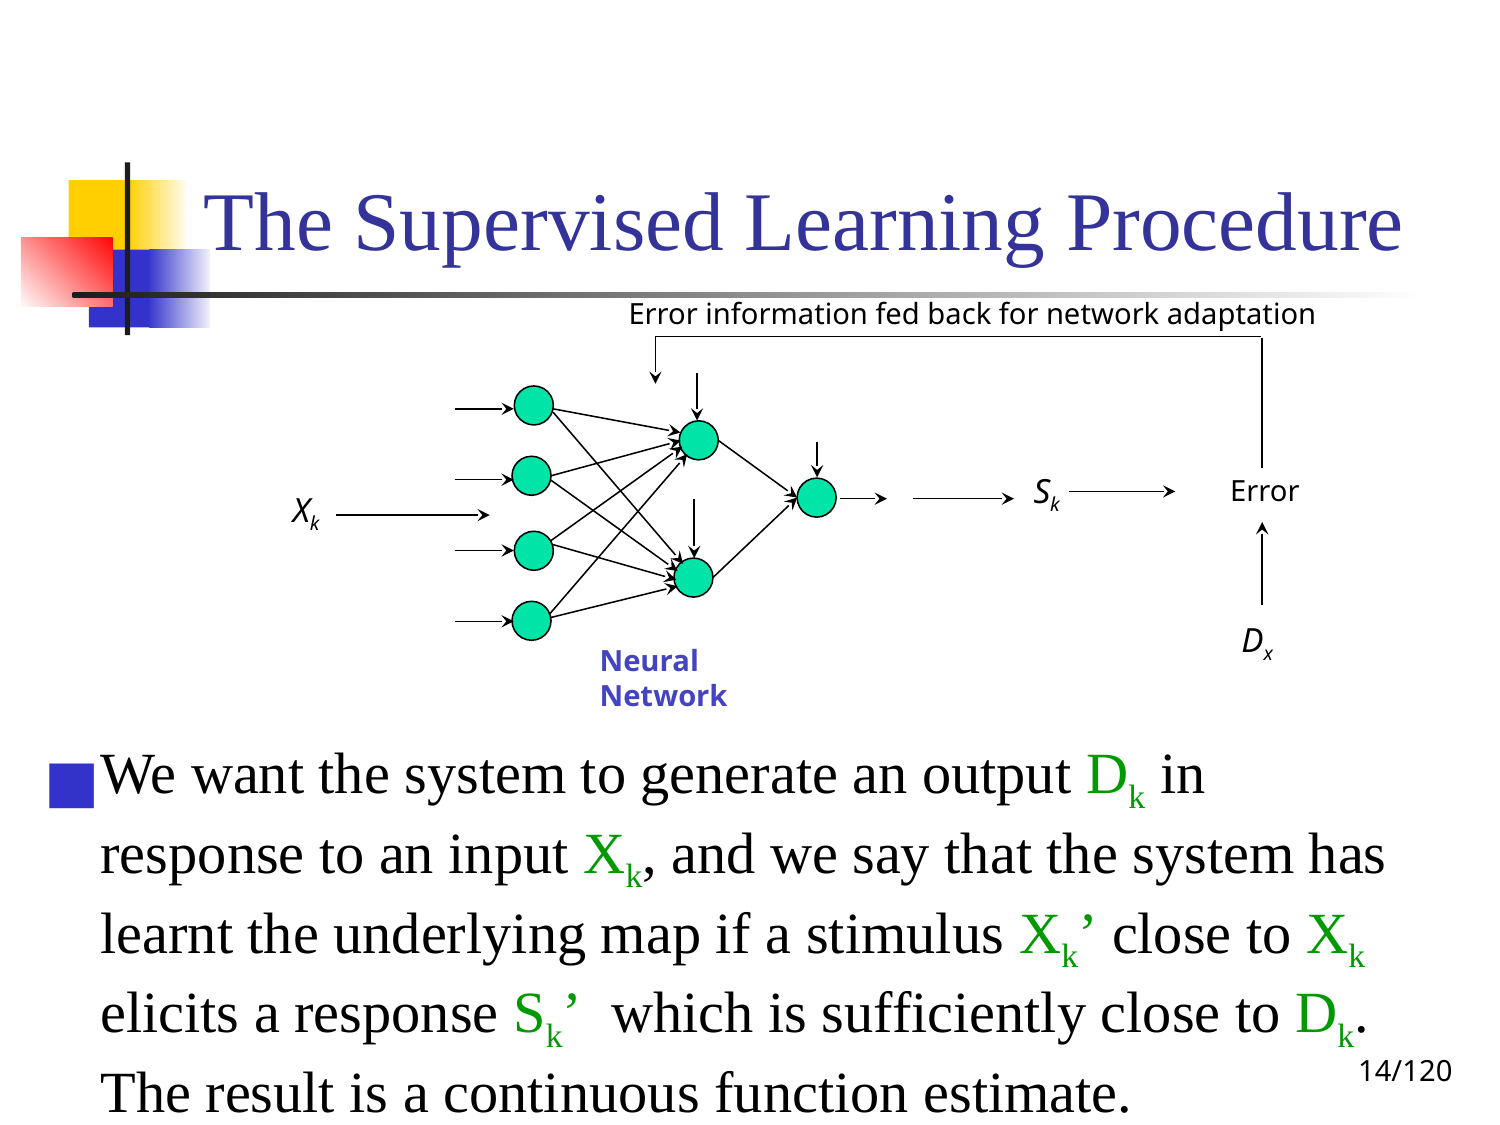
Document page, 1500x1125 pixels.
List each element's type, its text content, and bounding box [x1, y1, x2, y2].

text_box Sk [1018, 462, 1079, 523]
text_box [550, 440, 681, 446]
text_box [549, 585, 678, 618]
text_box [548, 453, 688, 615]
text_box [693, 558, 712, 598]
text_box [549, 446, 683, 452]
text_box Error information fed back for network adaptation [613, 287, 1338, 338]
list We want the system to generate an output Dk in response to an input Xk, and we say that the system has learnt the underlying map if a stimulus Xk’ close to Xk elicits a response Sk’ which is sufficiently close to Dk. The result is a continuous function estimate. [29, 727, 1406, 1125]
text_box Neural Network [584, 634, 841, 720]
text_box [717, 440, 798, 498]
text_box Dx [1226, 611, 1294, 672]
text_box [512, 456, 542, 496]
text_box [687, 421, 718, 460]
text_box Xk [277, 481, 345, 542]
text_box [512, 601, 551, 641]
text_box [552, 411, 684, 441]
text_box Error [1215, 464, 1322, 515]
text_box [514, 385, 554, 425]
slide_number ‹#›/120 [1406, 1024, 1468, 1100]
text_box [712, 499, 798, 578]
text_box [514, 531, 542, 571]
title The Supervised Learning Procedure [188, 35, 1468, 275]
text_box [802, 478, 837, 518]
